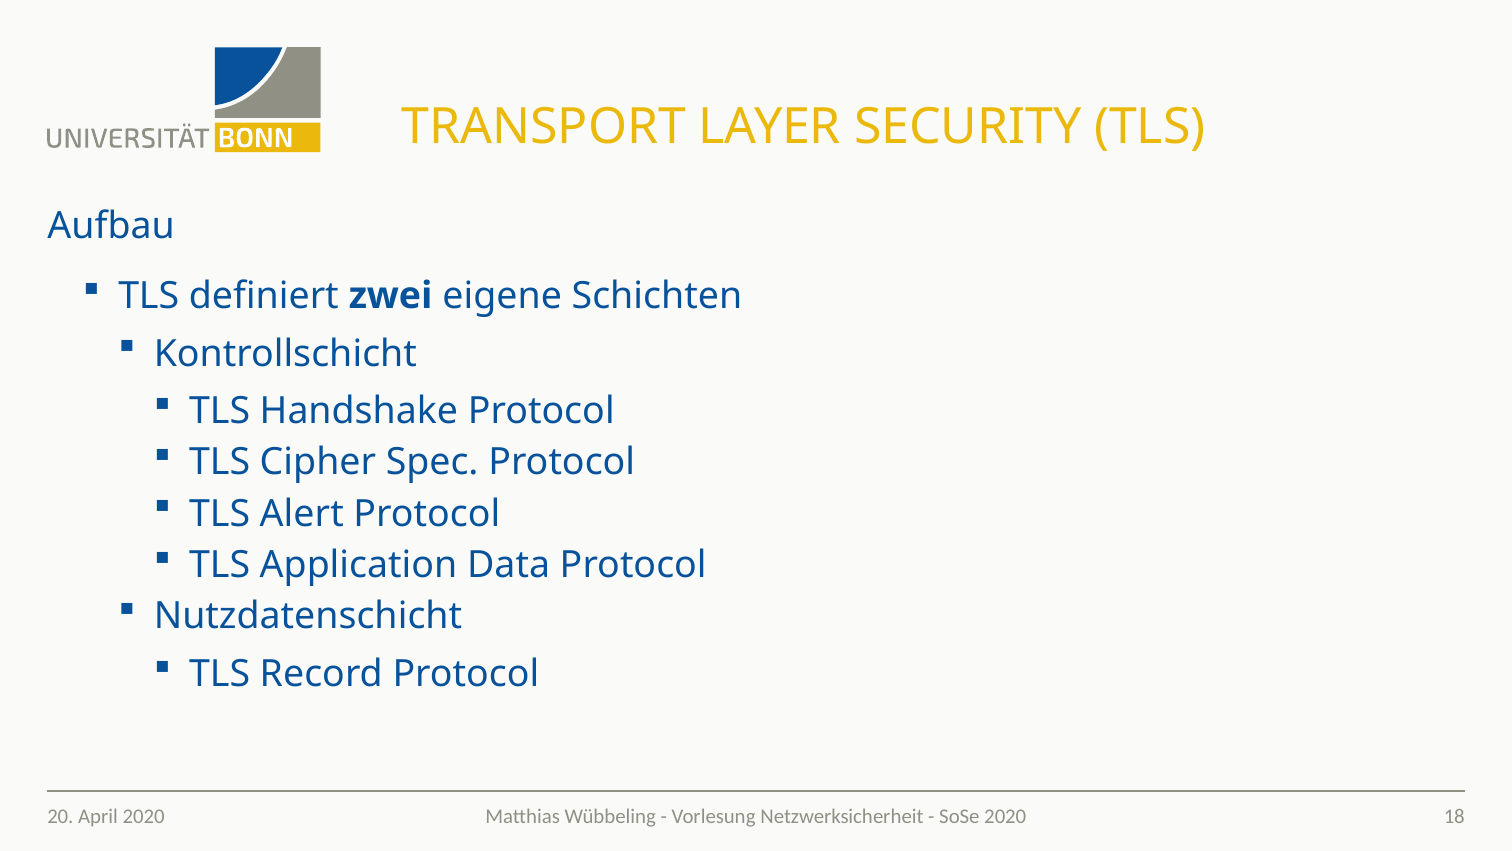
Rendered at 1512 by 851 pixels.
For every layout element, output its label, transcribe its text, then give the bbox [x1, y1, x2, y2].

slide_number 18 [1370, 791, 1465, 839]
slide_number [47, 791, 189, 839]
title Transport Layer Security (TLS) [401, 47, 1465, 154]
footer Matthias Wübbeling - Vorlesung Netzwerksicherheit - SoSe 2020 [342, 791, 1170, 839]
list Aufbau TLS definiert zwei eigene Schichten Kontrollschicht TLS Handshake Protocol TLS Cipher Spec. Protocol TLS Alert Protocol TLS Application Data Protocol Nutzdatenschicht TLS Record Protocol [47, 200, 1465, 745]
